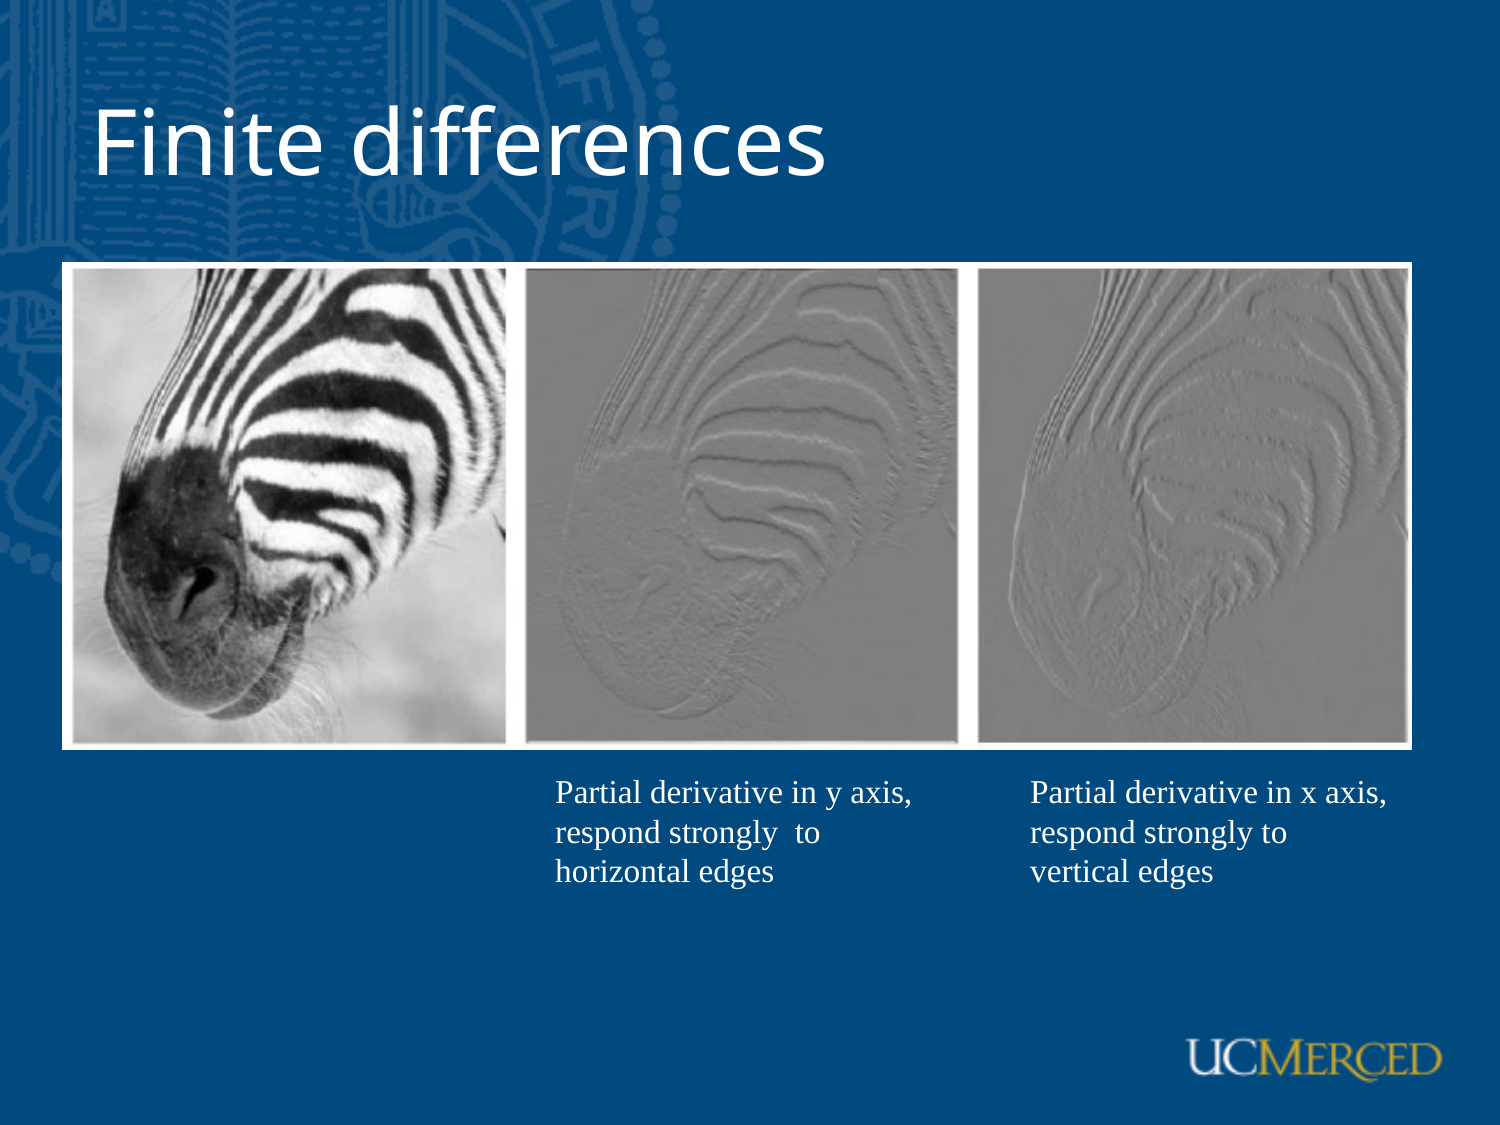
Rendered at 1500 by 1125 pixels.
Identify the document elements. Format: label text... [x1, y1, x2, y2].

title Finite differences [75, 45, 1425, 233]
picture [0, 0, 1500, 1125]
text_box Partial derivative in x axis, respond strongly to vertical edges [1015, 762, 1412, 897]
text_box Partial derivative in y axis, respond strongly to horizontal edges [540, 762, 937, 897]
